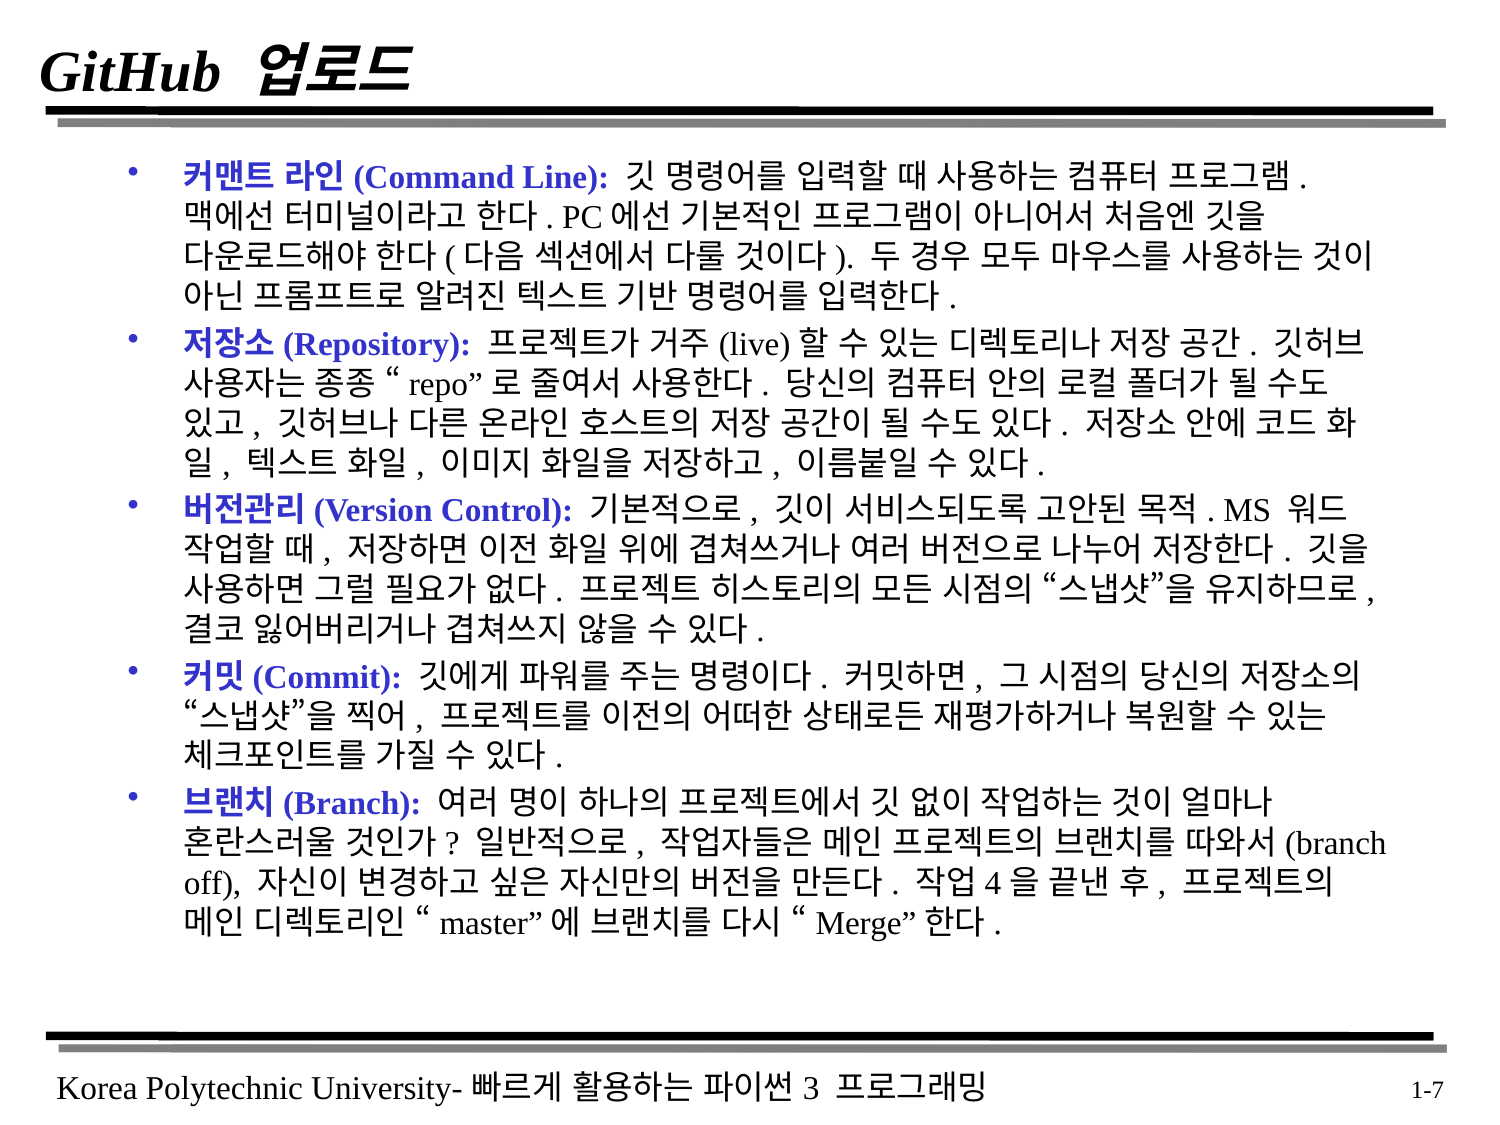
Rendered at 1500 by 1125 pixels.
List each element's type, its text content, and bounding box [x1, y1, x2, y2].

list 커맨트 라인(Command Line): 깃 명령어를 입력할 때 사용하는 컴퓨터 프로그램. 맥에선 터미널이라고 한다. PC에선 기본적인 프로그램이 아니어서 처음엔 깃을 다운로드해야 한다(다음 섹션에서 다룰 것이다). 두 경우 모두 마우스를 사용하는 것이 아닌 프롬프트로 알려진 텍스트 기반 명령어를 입력한다. 저장소(Repository): 프로젝트가 거주(live)할 수 있는 디렉토리나 저장 공간. 깃허브 사용자는 종종 “repo”로 줄여서 사용한다. 당신의 컴퓨터 안의 로컬 폴더가 될 수도 있고, 깃허브나 다른 온라인 호스트의 저장 공간이 될 수도 있다. 저장소 안에 코드 화일, 텍스트 화일, 이미지 화일을 저장하고, 이름붙일 수 있다. 버전관리(Version Control): 기본적으로, 깃이 서비스되도록 고안된 목적. MS 워드 작업할 때, 저장하면 이전 화일 위에 겹쳐쓰거나 여러 버전으로 나누어 저장한다. 깃을 사용하면 그럴 필요가 없다. 프로젝트 히스토리의 모든 시점의 “스냅샷”을 유지하므로, 결코 잃어버리거나 겹쳐쓰지 않을 수 있다. 커밋(Commit): 깃에게 파워를 주는 명령이다. 커밋하면, 그 시점의 당신의 저장소의 “스냅샷”을 찍어, 프로젝트를 이전의 어떠한 상태로든 재평가하거나 복원할 수 있는 체크포인트를 가질 수 있다. 브랜치(Branch): 여러 명이 하나의 프로젝트에서 깃 없이 작업하는 것이 얼마나 혼란스러울 것인가? 일반적으로, 작업자들은 메인 프로젝트의 브랜치를 따와서(branch off), 자신이 변경하고 싶은 자신만의 버전을 만든다. 작업4을 끝낸 후, 프로젝트의 메인 디렉토리인 “master”에 브랜치를 다시 “Merge”한다. [112, 148, 1411, 988]
slide_number 1-7 [1333, 1066, 1460, 1115]
title GitHub 업로드 [25, 25, 1301, 101]
